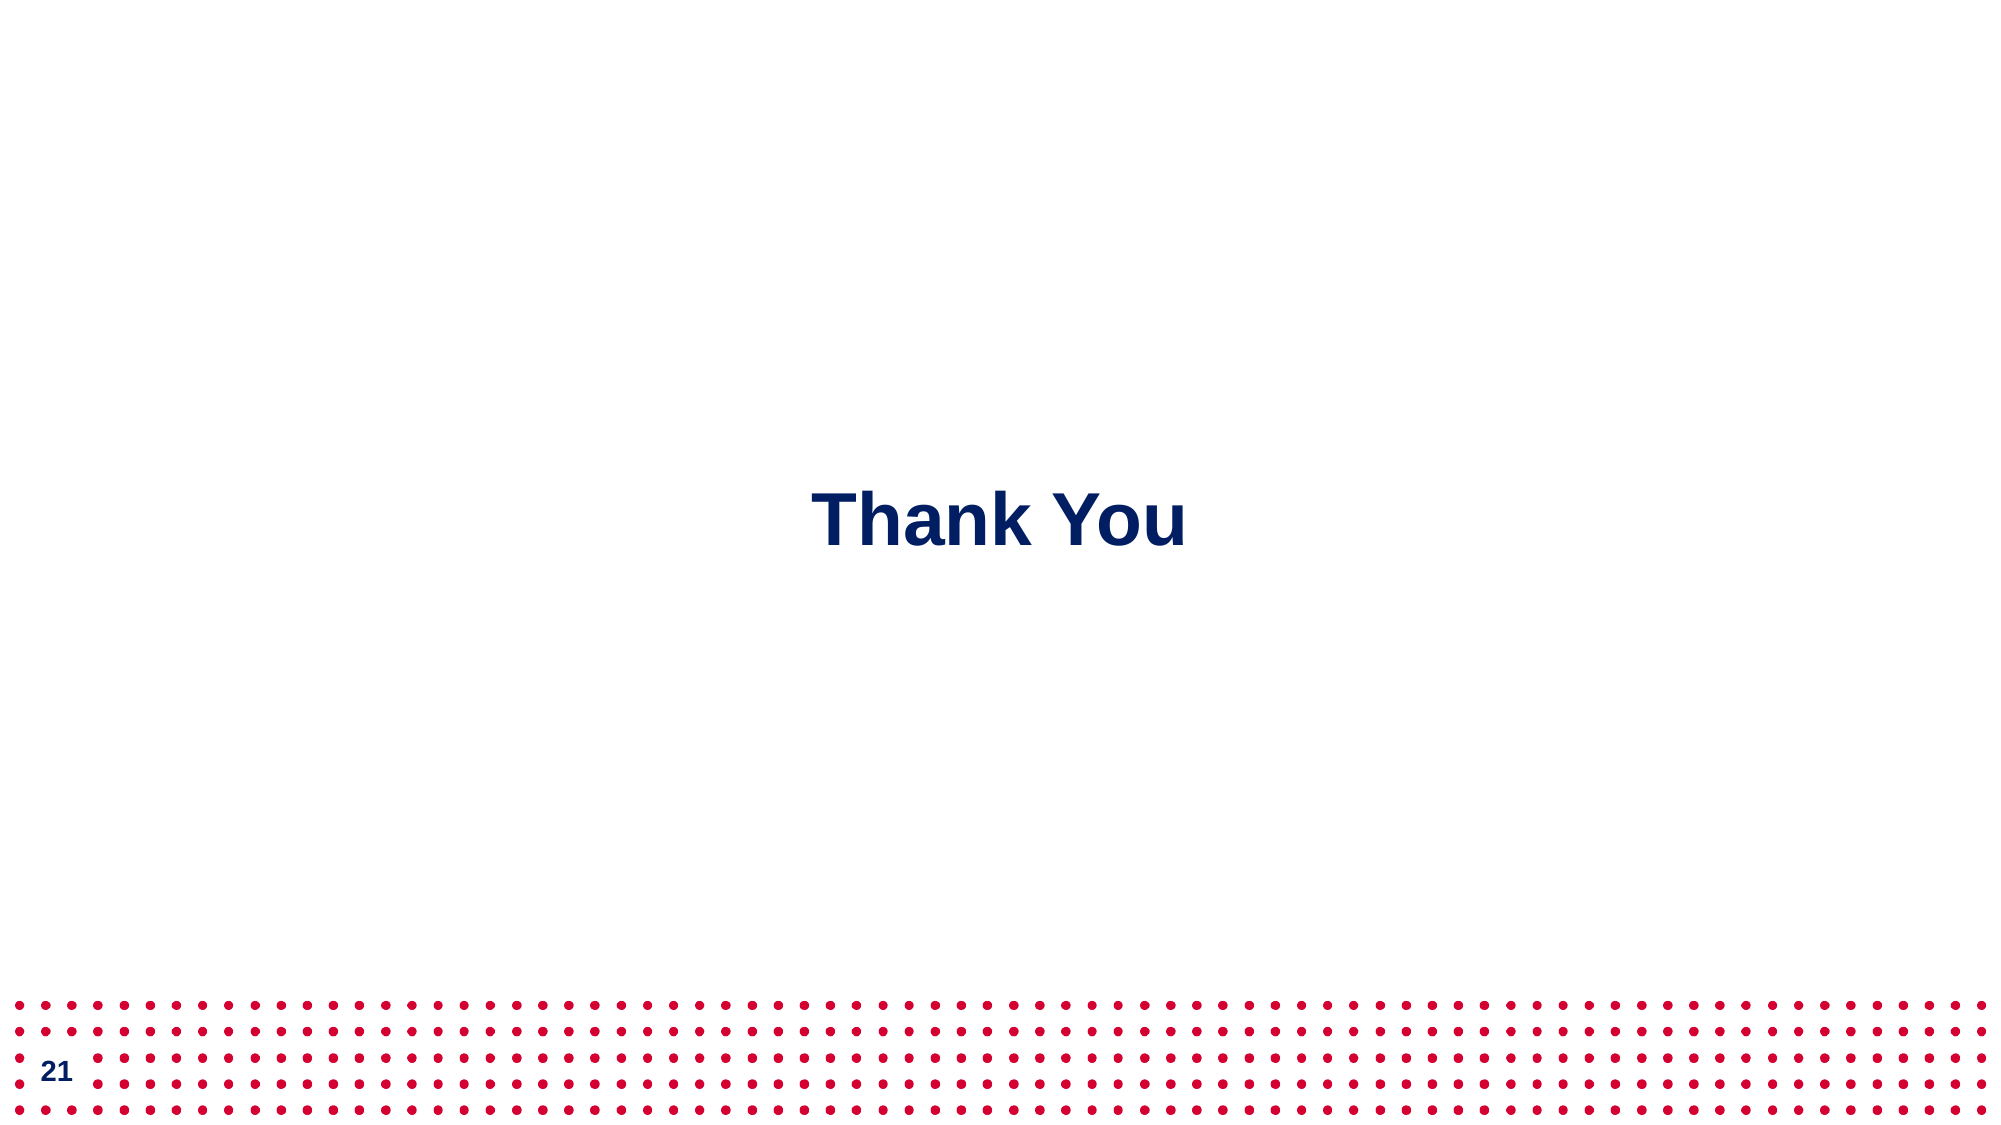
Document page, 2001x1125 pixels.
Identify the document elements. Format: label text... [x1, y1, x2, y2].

title Thank You [94, 458, 1906, 584]
picture [0, 985, 2000, 1125]
